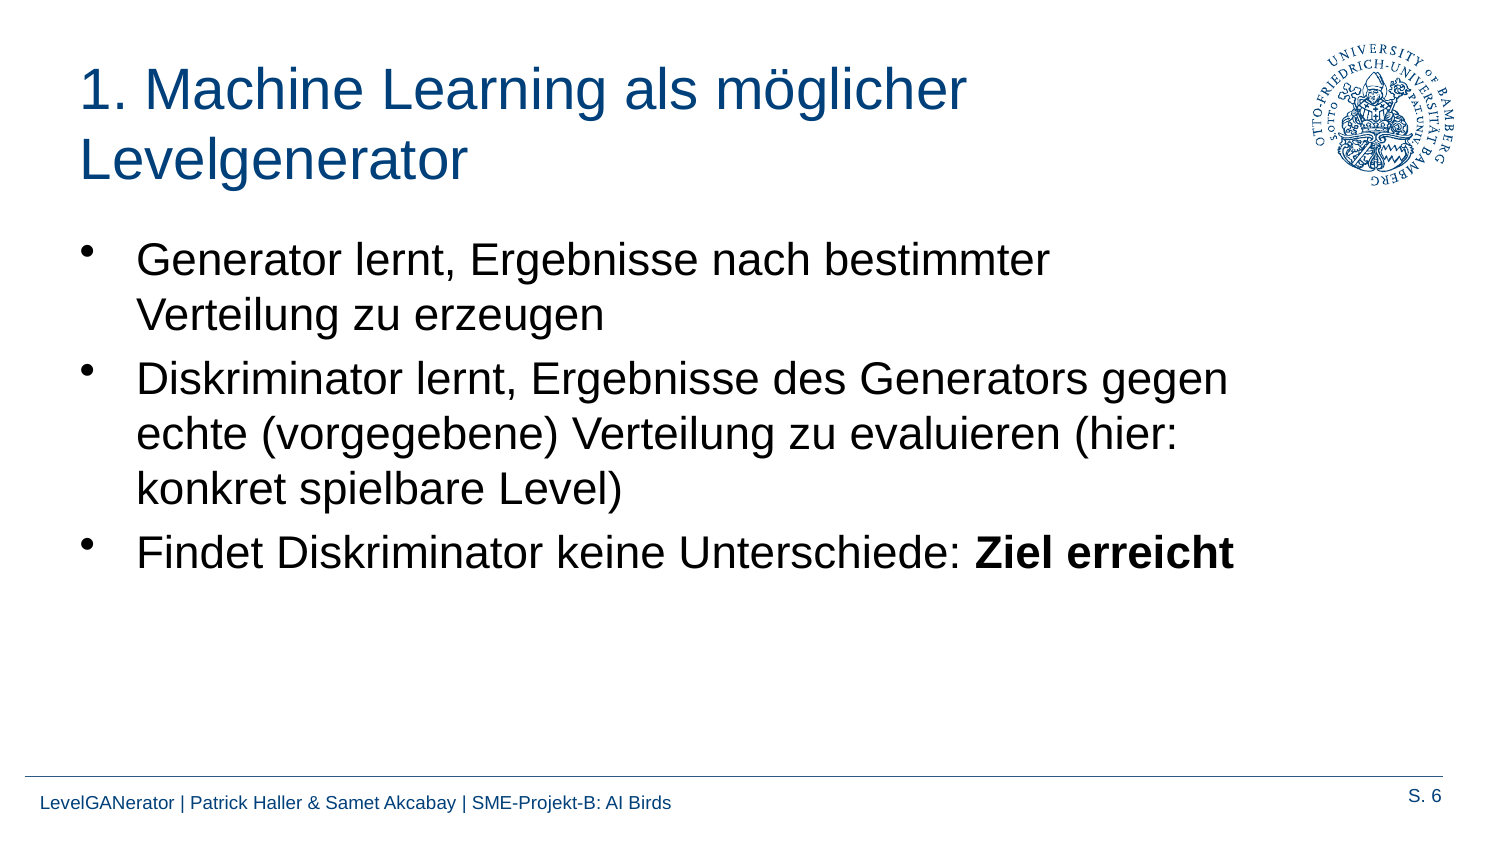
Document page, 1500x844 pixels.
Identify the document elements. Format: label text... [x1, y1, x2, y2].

list Generator lernt, Ergebnisse nach bestimmter Verteilung zu erzeugen Diskriminator lernt, Ergebnisse des Generators gegen echte (vorgegebene) Verteilung zu evaluieren (hier: konkret spielbare Level) Findet Diskriminator keine Unterschiede: Ziel erreicht [64, 221, 1270, 660]
title 1. Machine Learning als möglicher Levelgenerator [64, 43, 1270, 185]
